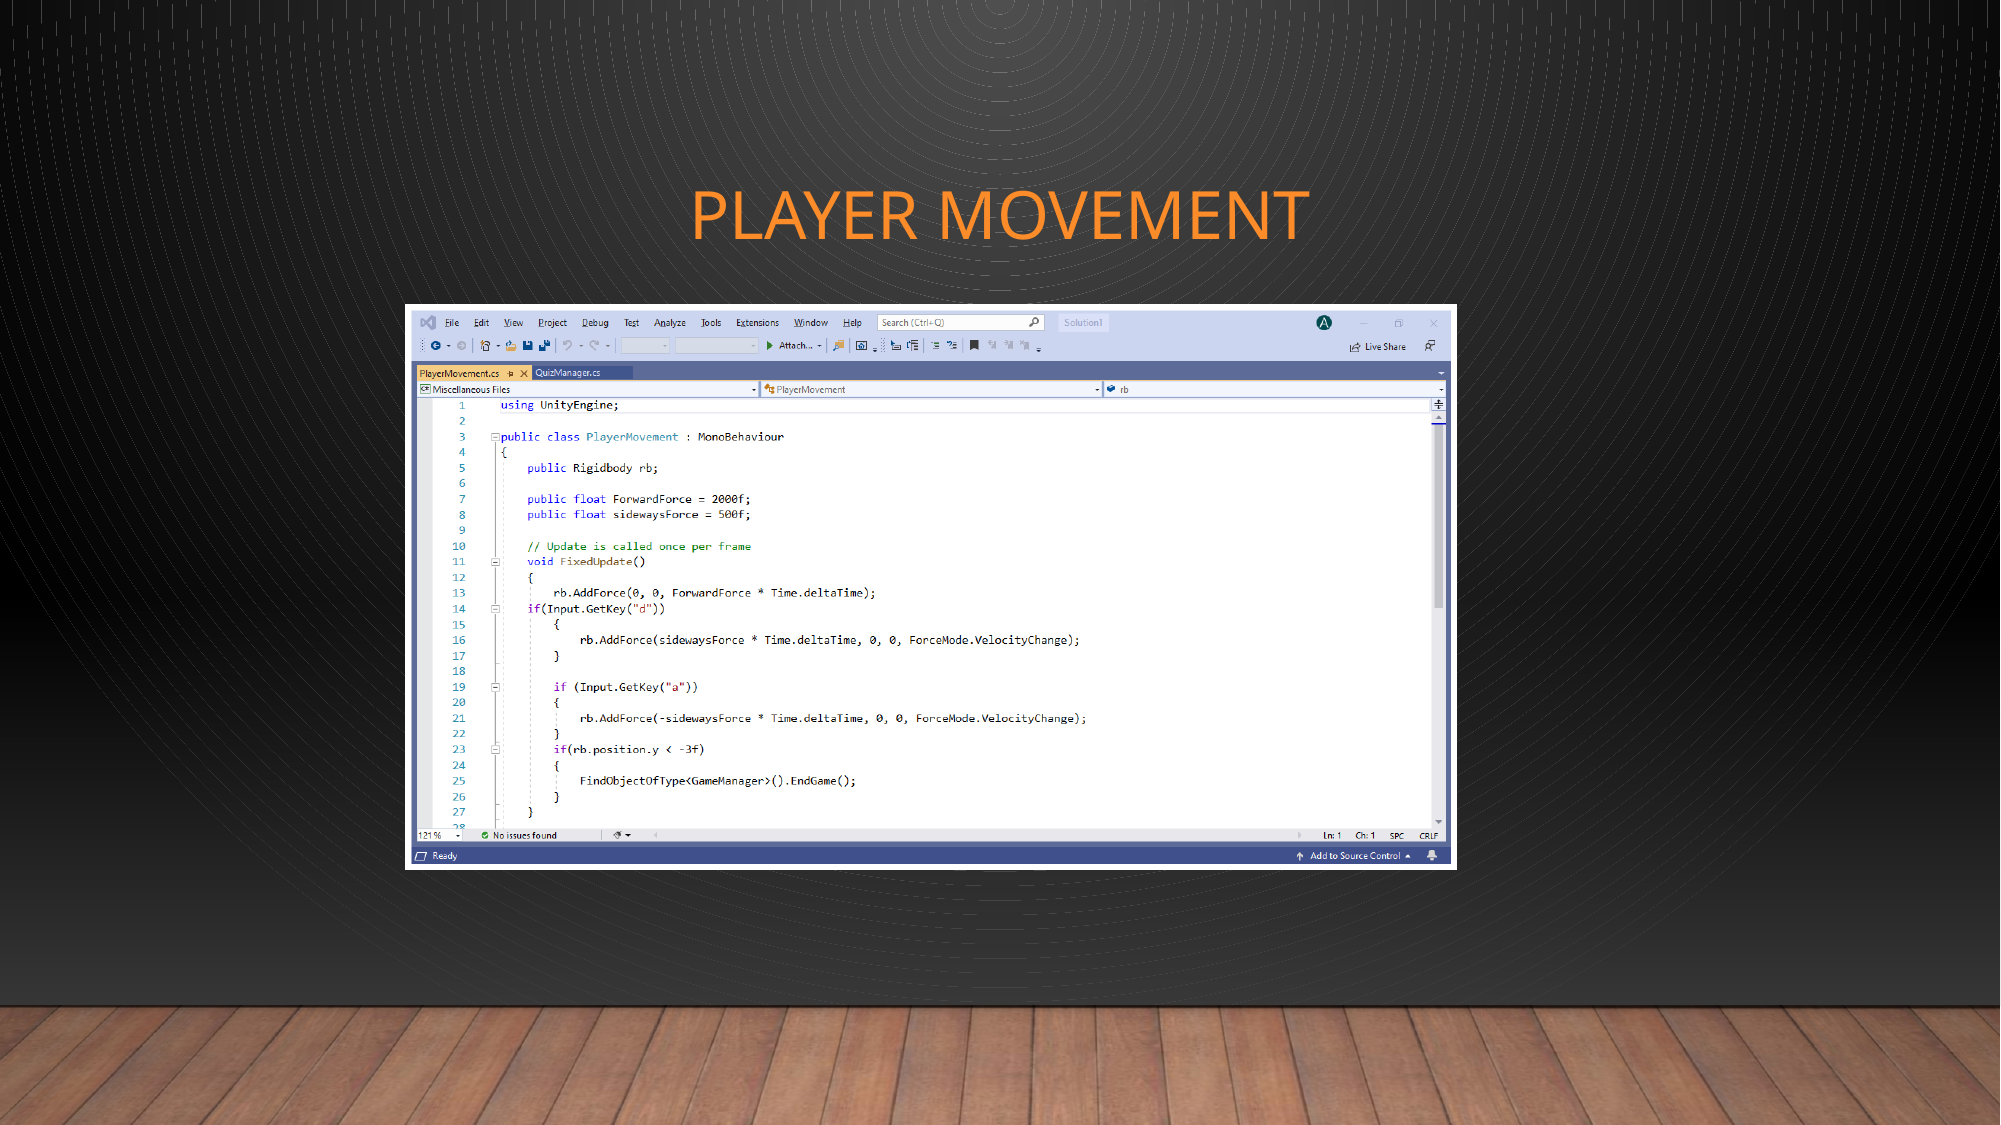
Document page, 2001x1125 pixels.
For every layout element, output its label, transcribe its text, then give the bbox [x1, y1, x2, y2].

picture [0, 1005, 2000, 1125]
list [405, 303, 1458, 871]
title Player Movement [238, 131, 1763, 305]
